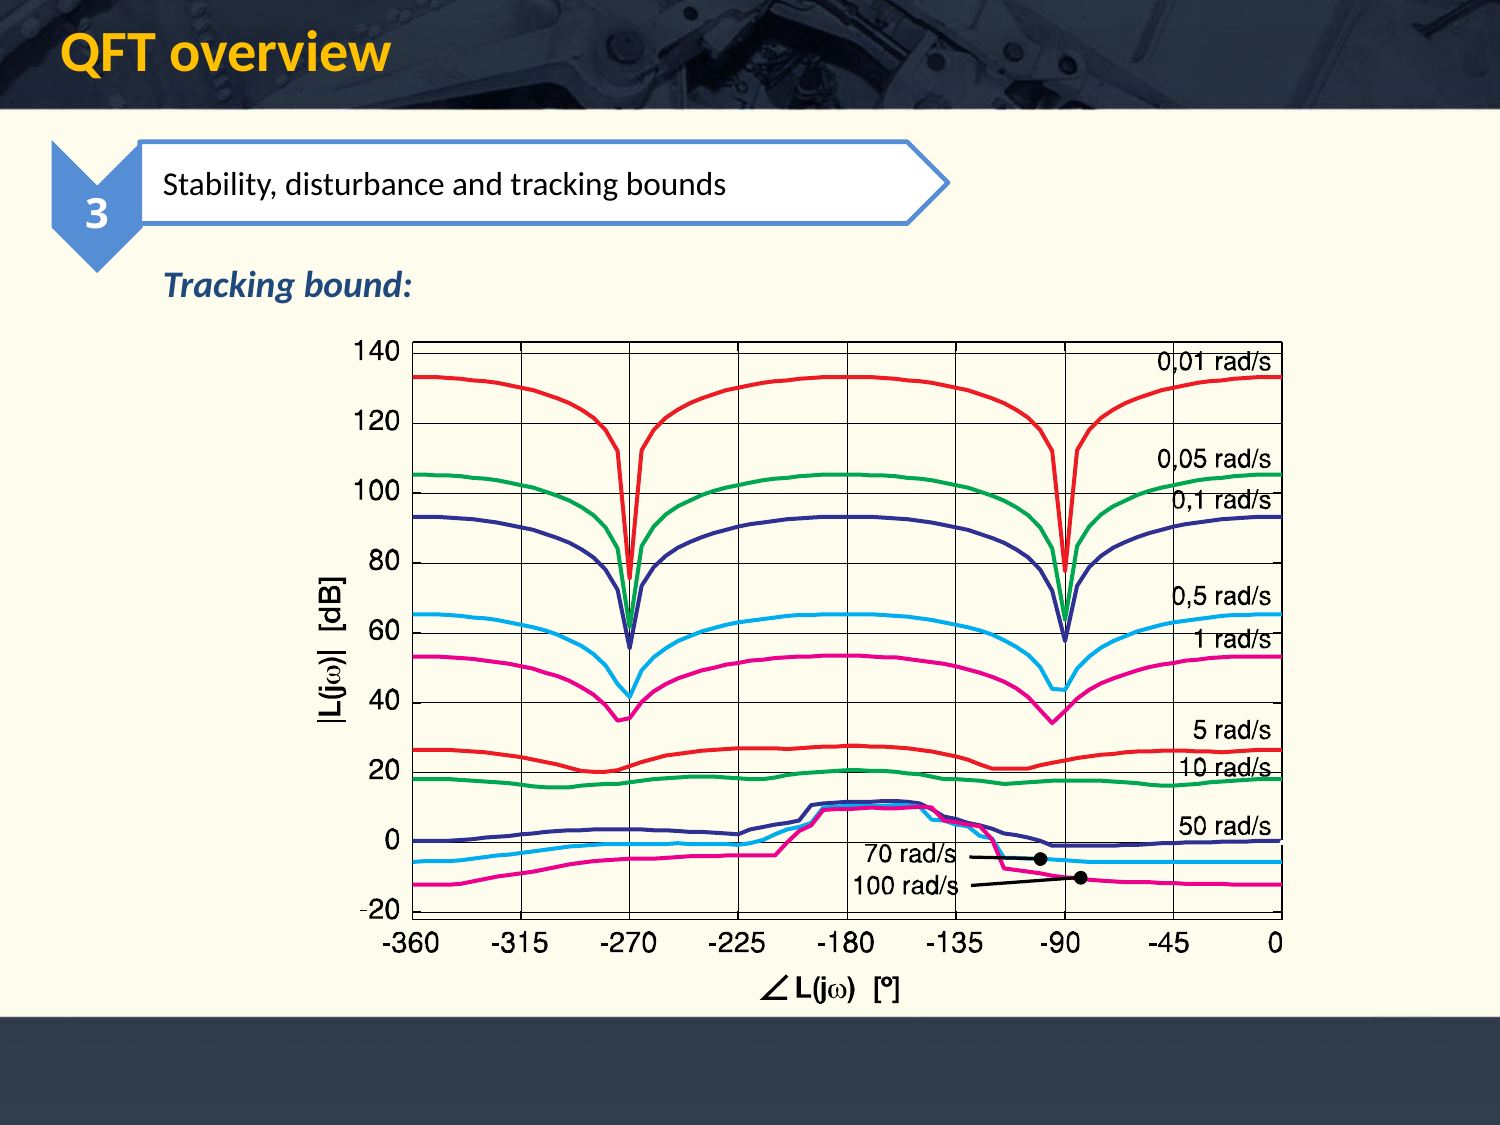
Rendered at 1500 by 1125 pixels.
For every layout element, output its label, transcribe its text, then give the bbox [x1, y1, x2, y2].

picture [0, 0, 1500, 1125]
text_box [51, 139, 949, 274]
text_box Tracking bound: [148, 252, 1262, 313]
text_box QFT overview [45, 6, 1148, 91]
